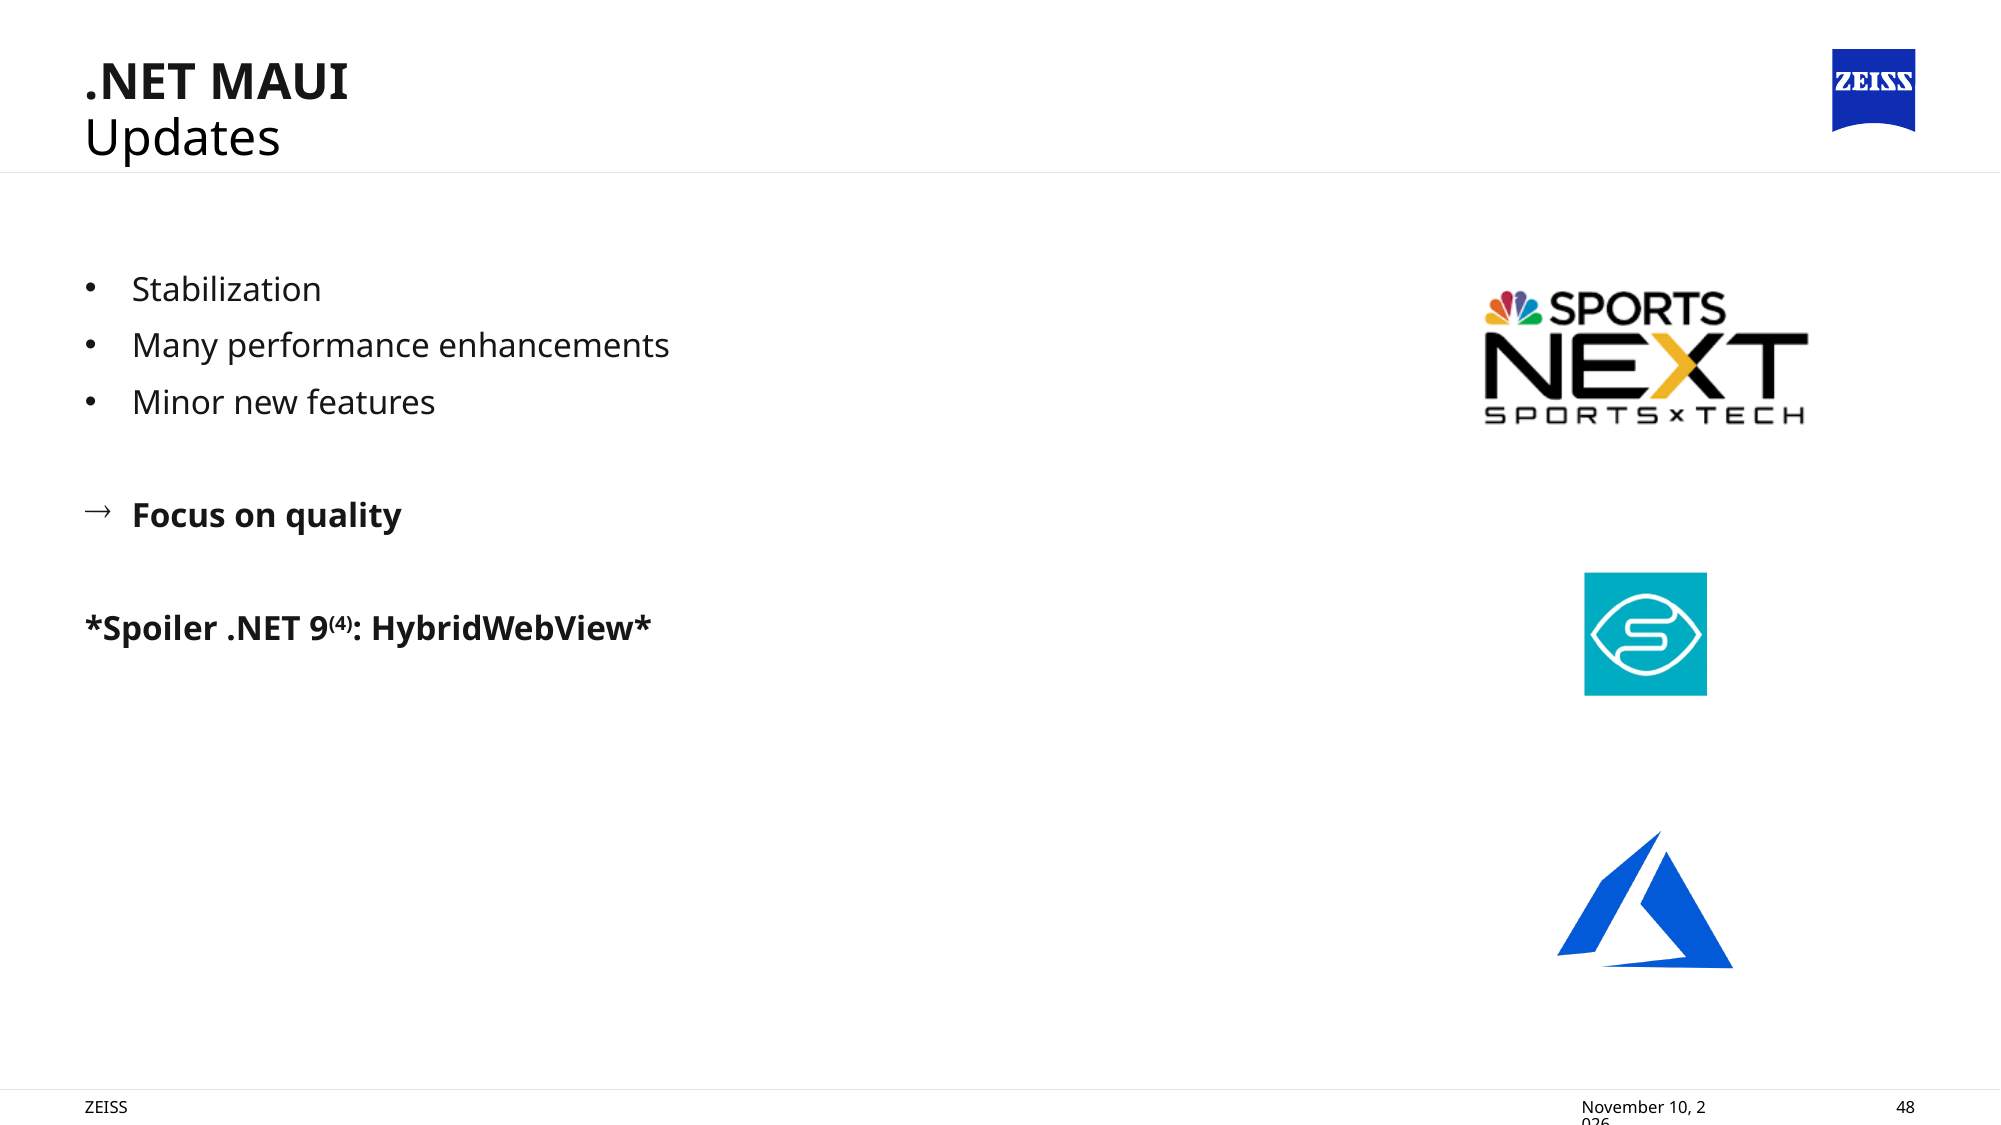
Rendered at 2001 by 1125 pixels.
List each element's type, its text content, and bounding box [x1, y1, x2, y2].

list Updates [85, 105, 1683, 167]
list Stabilization Many performance enhancements Minor new features Focus on quality *Spoiler .NET 9(4): HybridWebView* [85, 267, 1000, 1000]
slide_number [1581, 1097, 1710, 1118]
title .NET MAUI [85, 167, 1683, 171]
title .NET MAUI [85, 49, 1683, 105]
slide_number 48 [1885, 1097, 1916, 1118]
footer ZEISS [85, 1097, 724, 1118]
picture [1549, 808, 1741, 1000]
picture [1522, 511, 1768, 757]
picture [1429, 267, 1862, 485]
